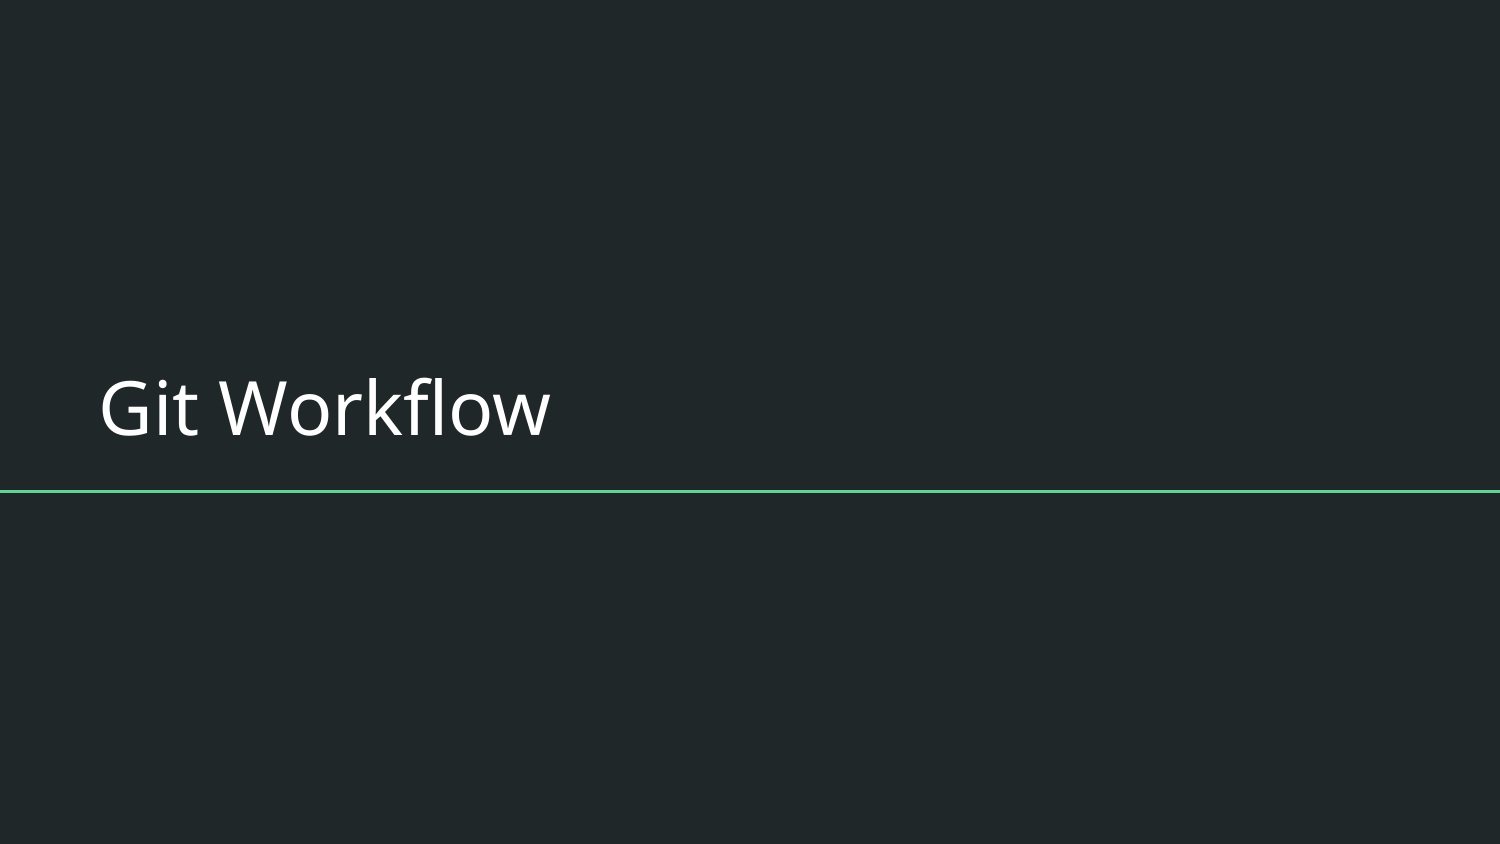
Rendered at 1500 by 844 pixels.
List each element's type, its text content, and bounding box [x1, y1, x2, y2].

title Git Workflow [83, 337, 1417, 466]
